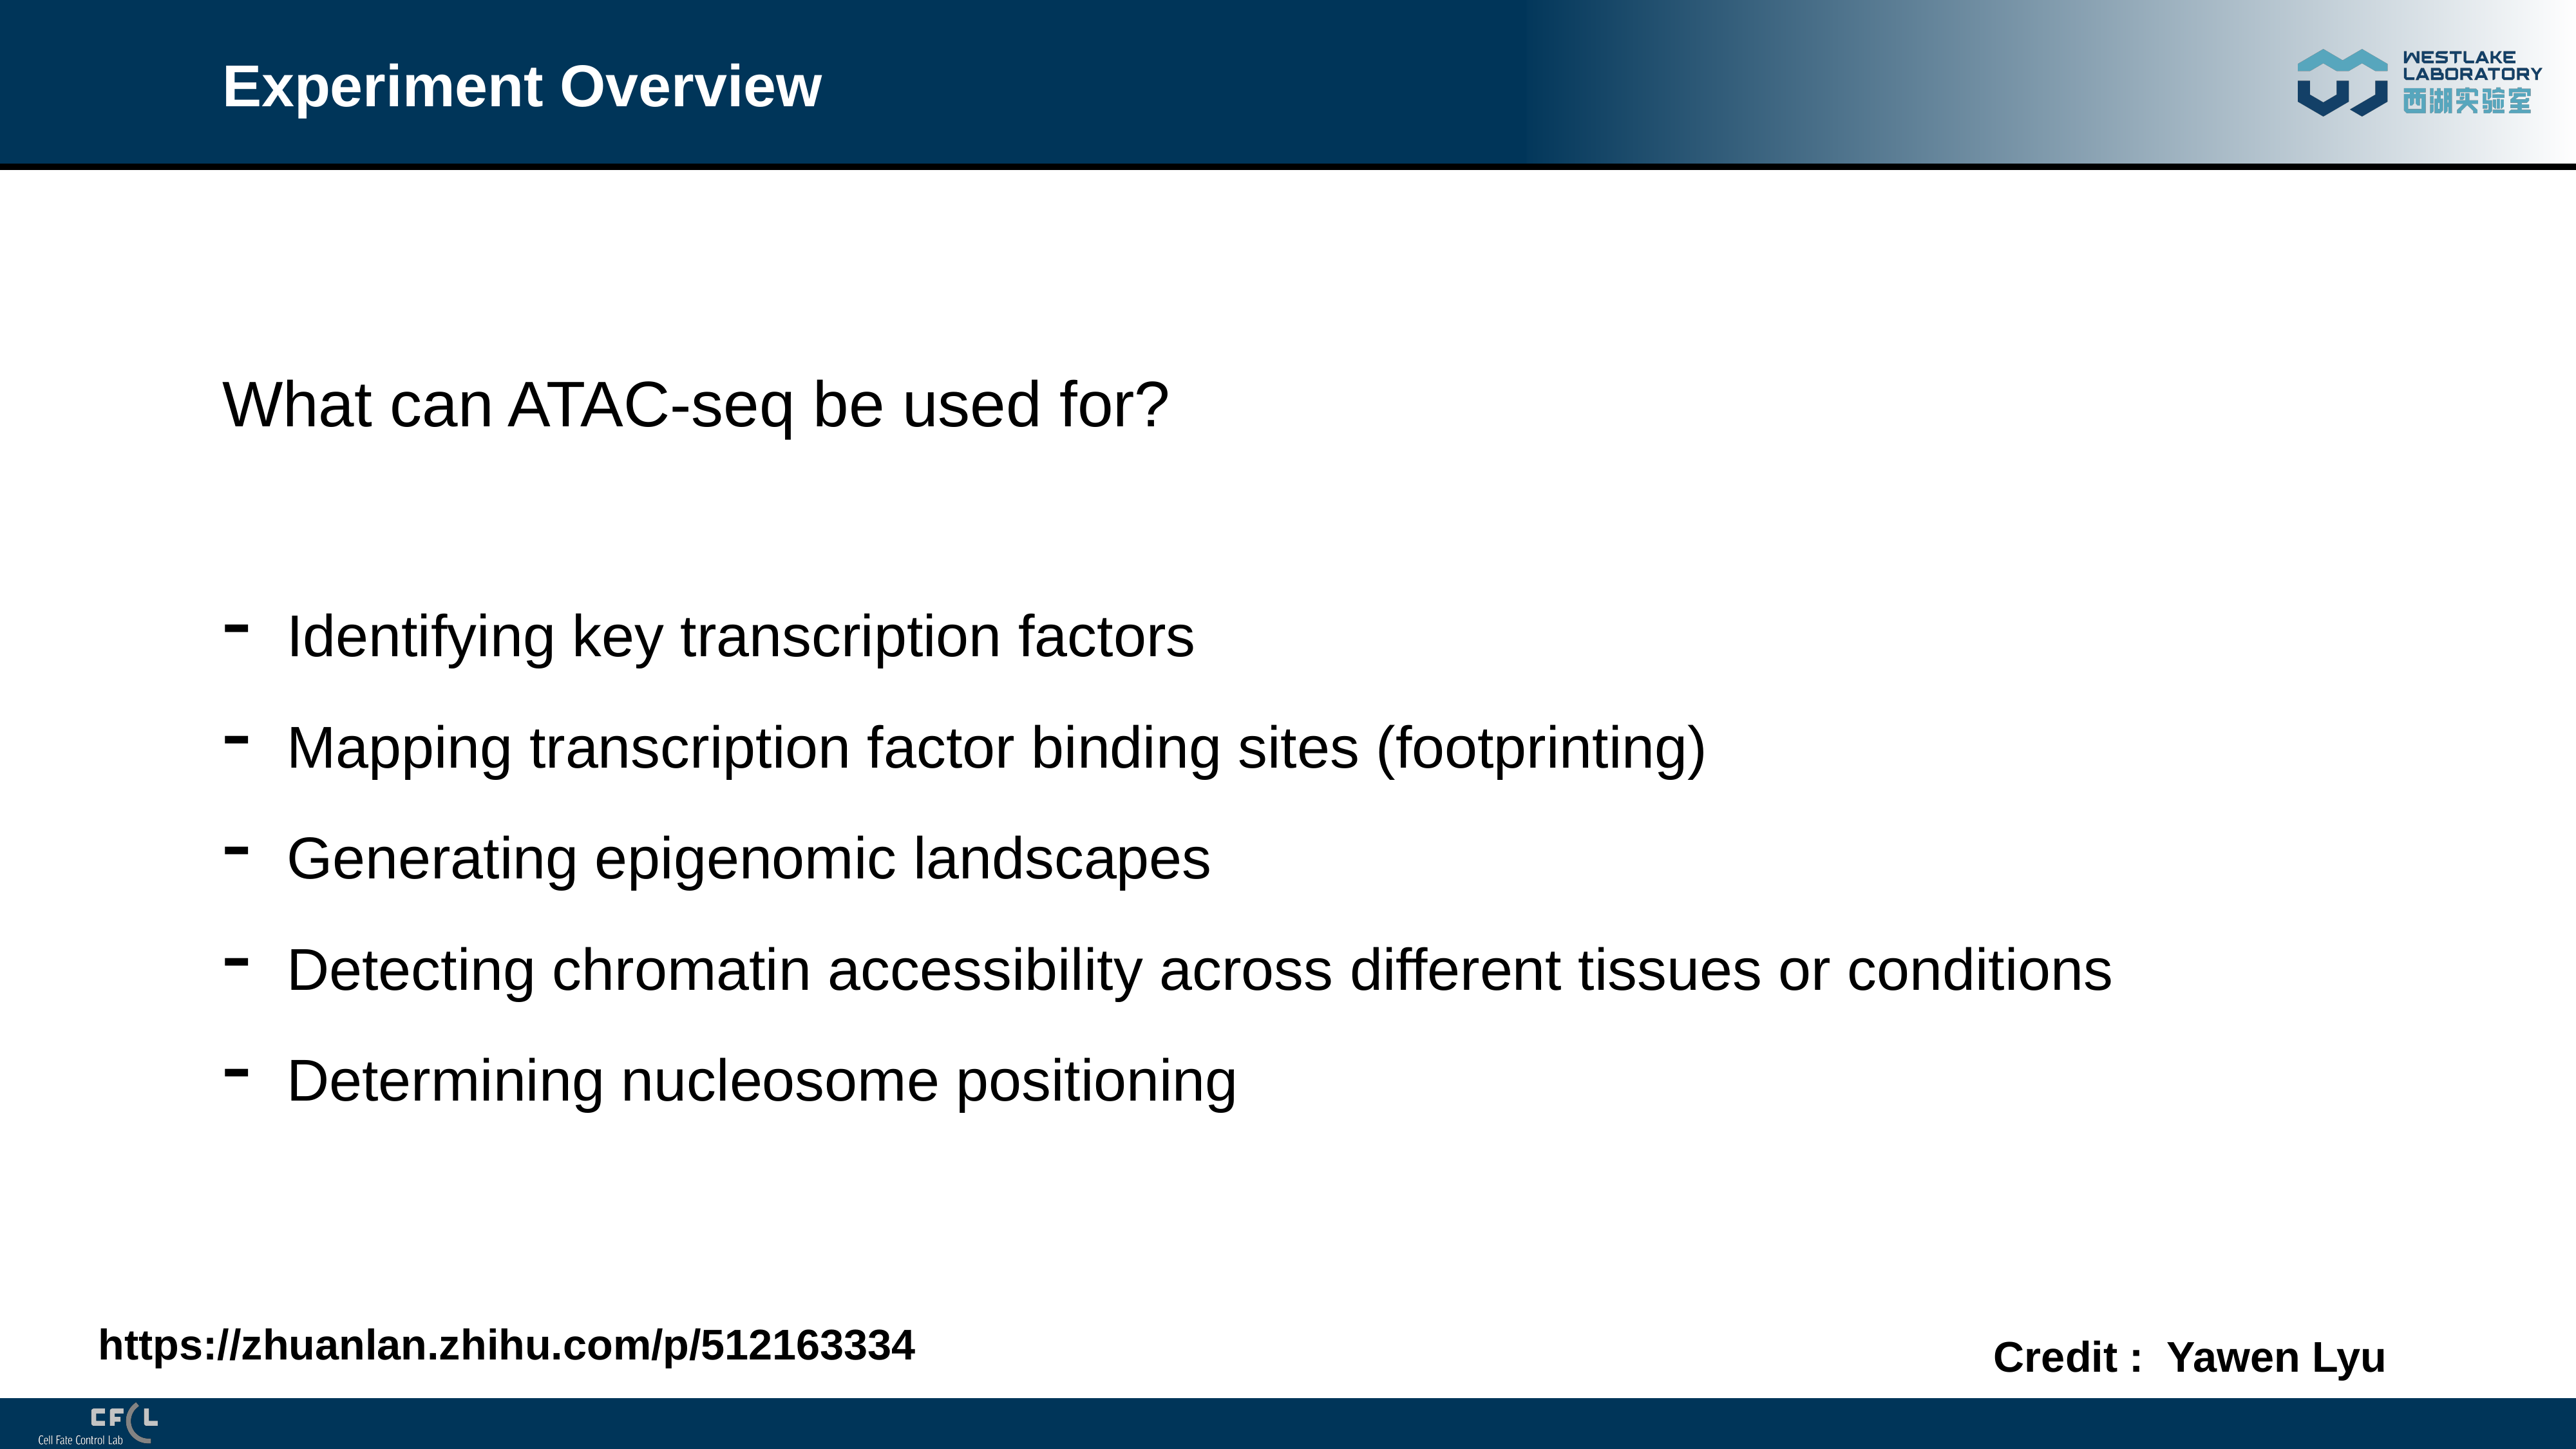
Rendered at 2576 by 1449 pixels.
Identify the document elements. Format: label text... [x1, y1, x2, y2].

title Experiment Overview [214, 0, 2362, 167]
picture [2362, 49, 2543, 117]
text_box Credit : Yawen Lyu [1846, 1324, 2535, 1385]
text_box https://zhuanlan.zhihu.com/p/512163334 [0, 1309, 1151, 1376]
list What can ATAC-seq be used for? Identifying key transcription factors Mapping transcription factor binding sites (footprinting) Generating epigenomic landscapes Detecting chromatin accessibility across different tissues or conditions Determining nucleosome positioning [214, 200, 2362, 1275]
picture [39, 1402, 158, 1444]
